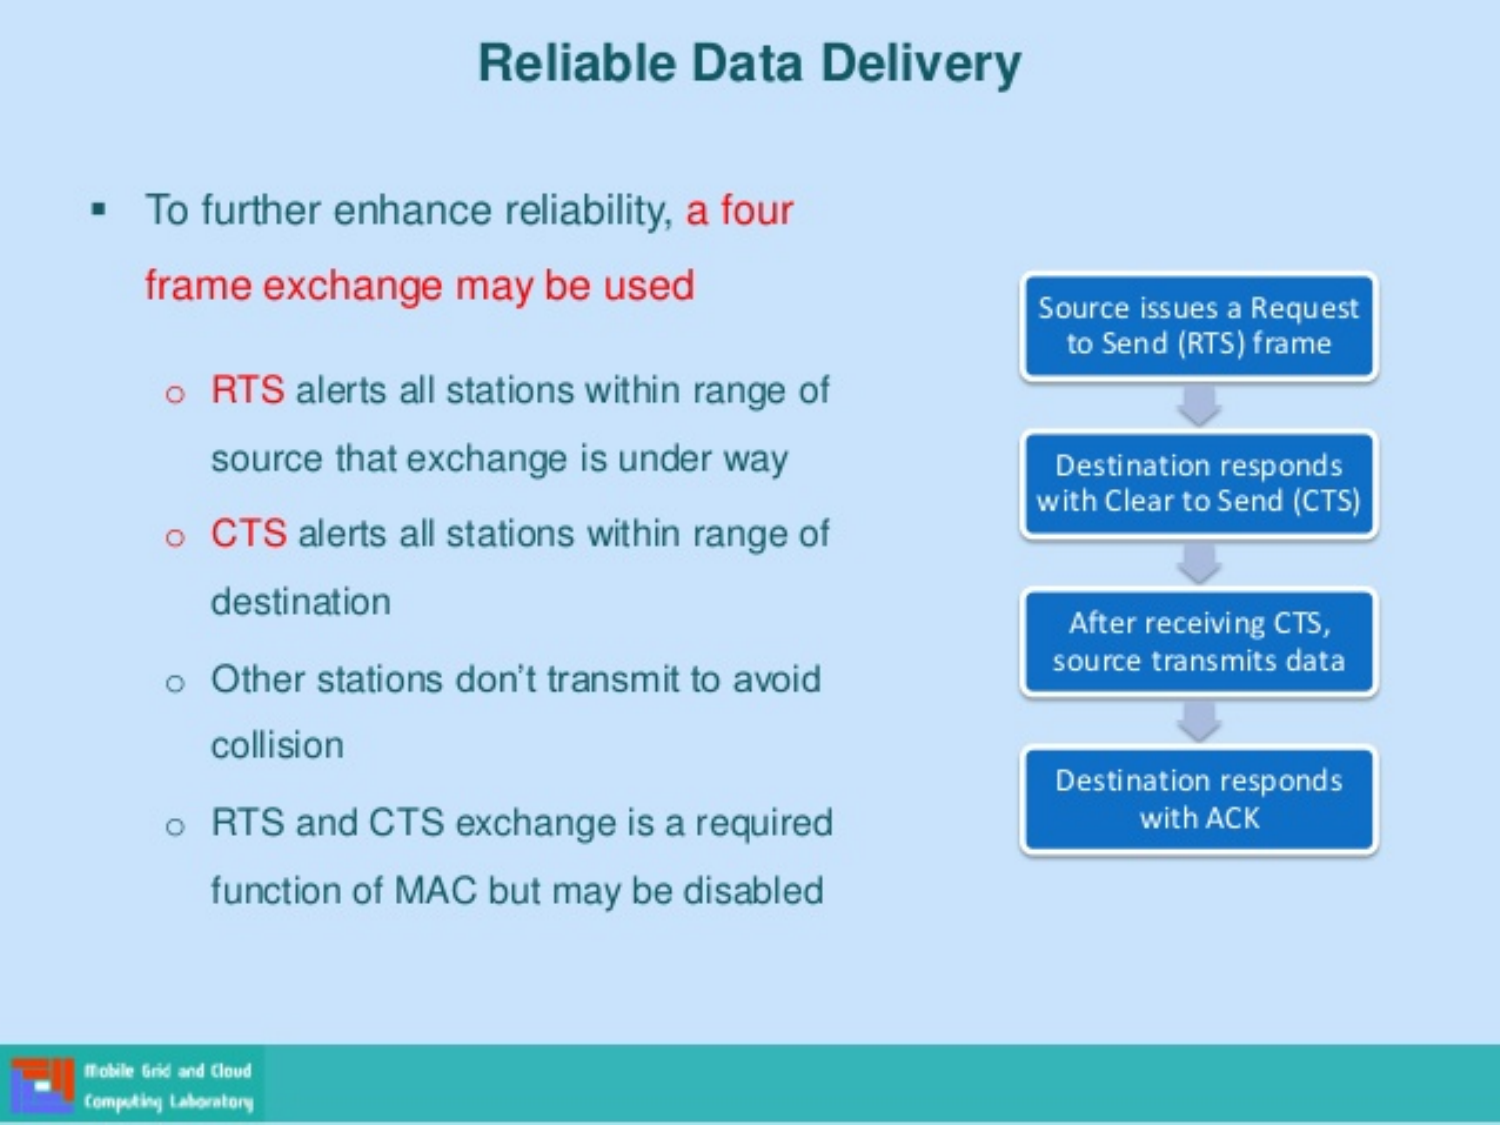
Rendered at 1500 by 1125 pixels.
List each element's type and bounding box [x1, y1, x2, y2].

list [0, 0, 1500, 1125]
